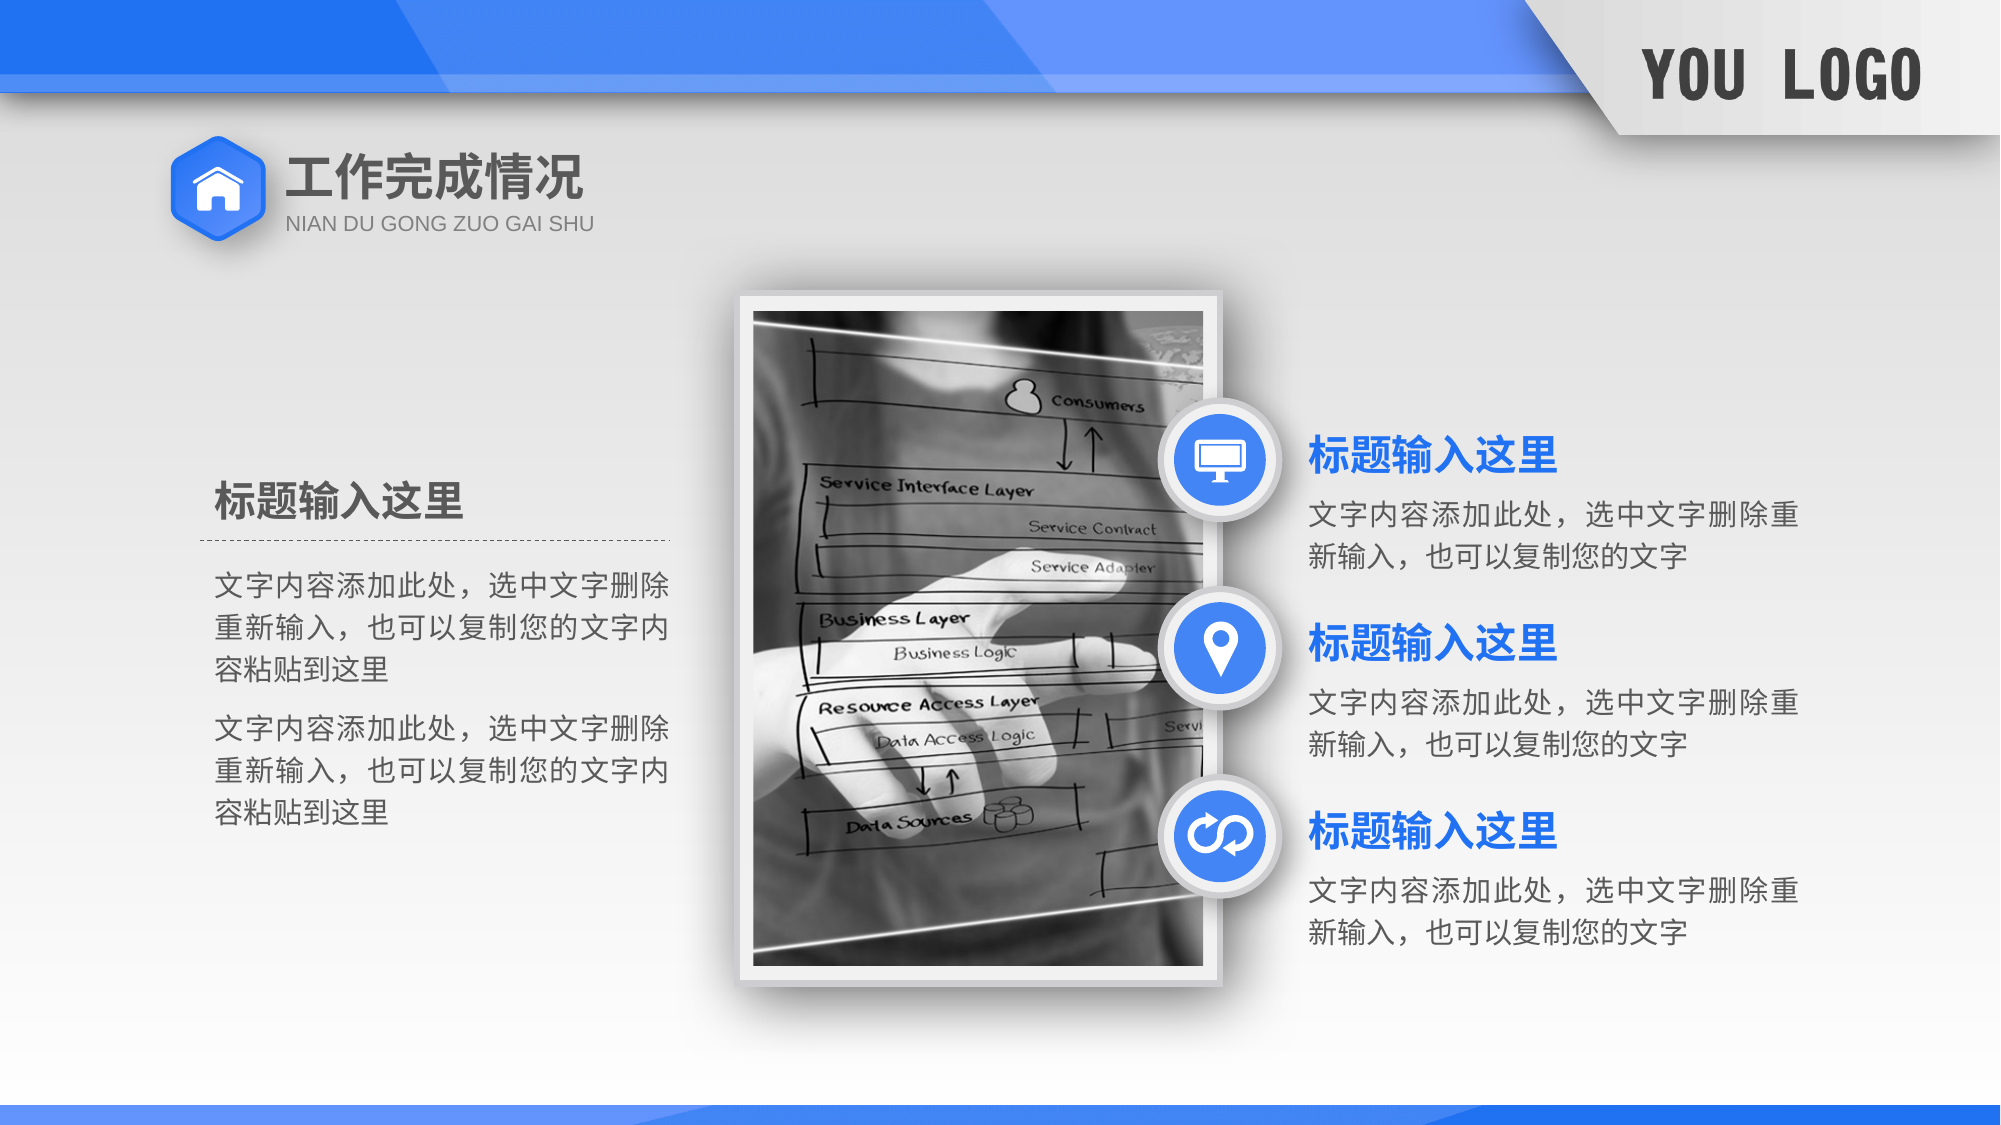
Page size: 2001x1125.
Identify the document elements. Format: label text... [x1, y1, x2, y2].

picture [0, 0, 1965, 113]
text_box 工作完成情况 [270, 138, 600, 201]
picture [0, 1105, 2001, 1125]
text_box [199, 466, 875, 839]
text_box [1160, 400, 1969, 959]
text_box NIAN DU GONG ZUO GAI SHU [270, 201, 611, 243]
text_box [1602, 0, 2000, 137]
text_box [173, 138, 264, 239]
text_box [736, 293, 1220, 984]
text_box [1588, 93, 1597, 105]
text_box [192, 166, 244, 211]
